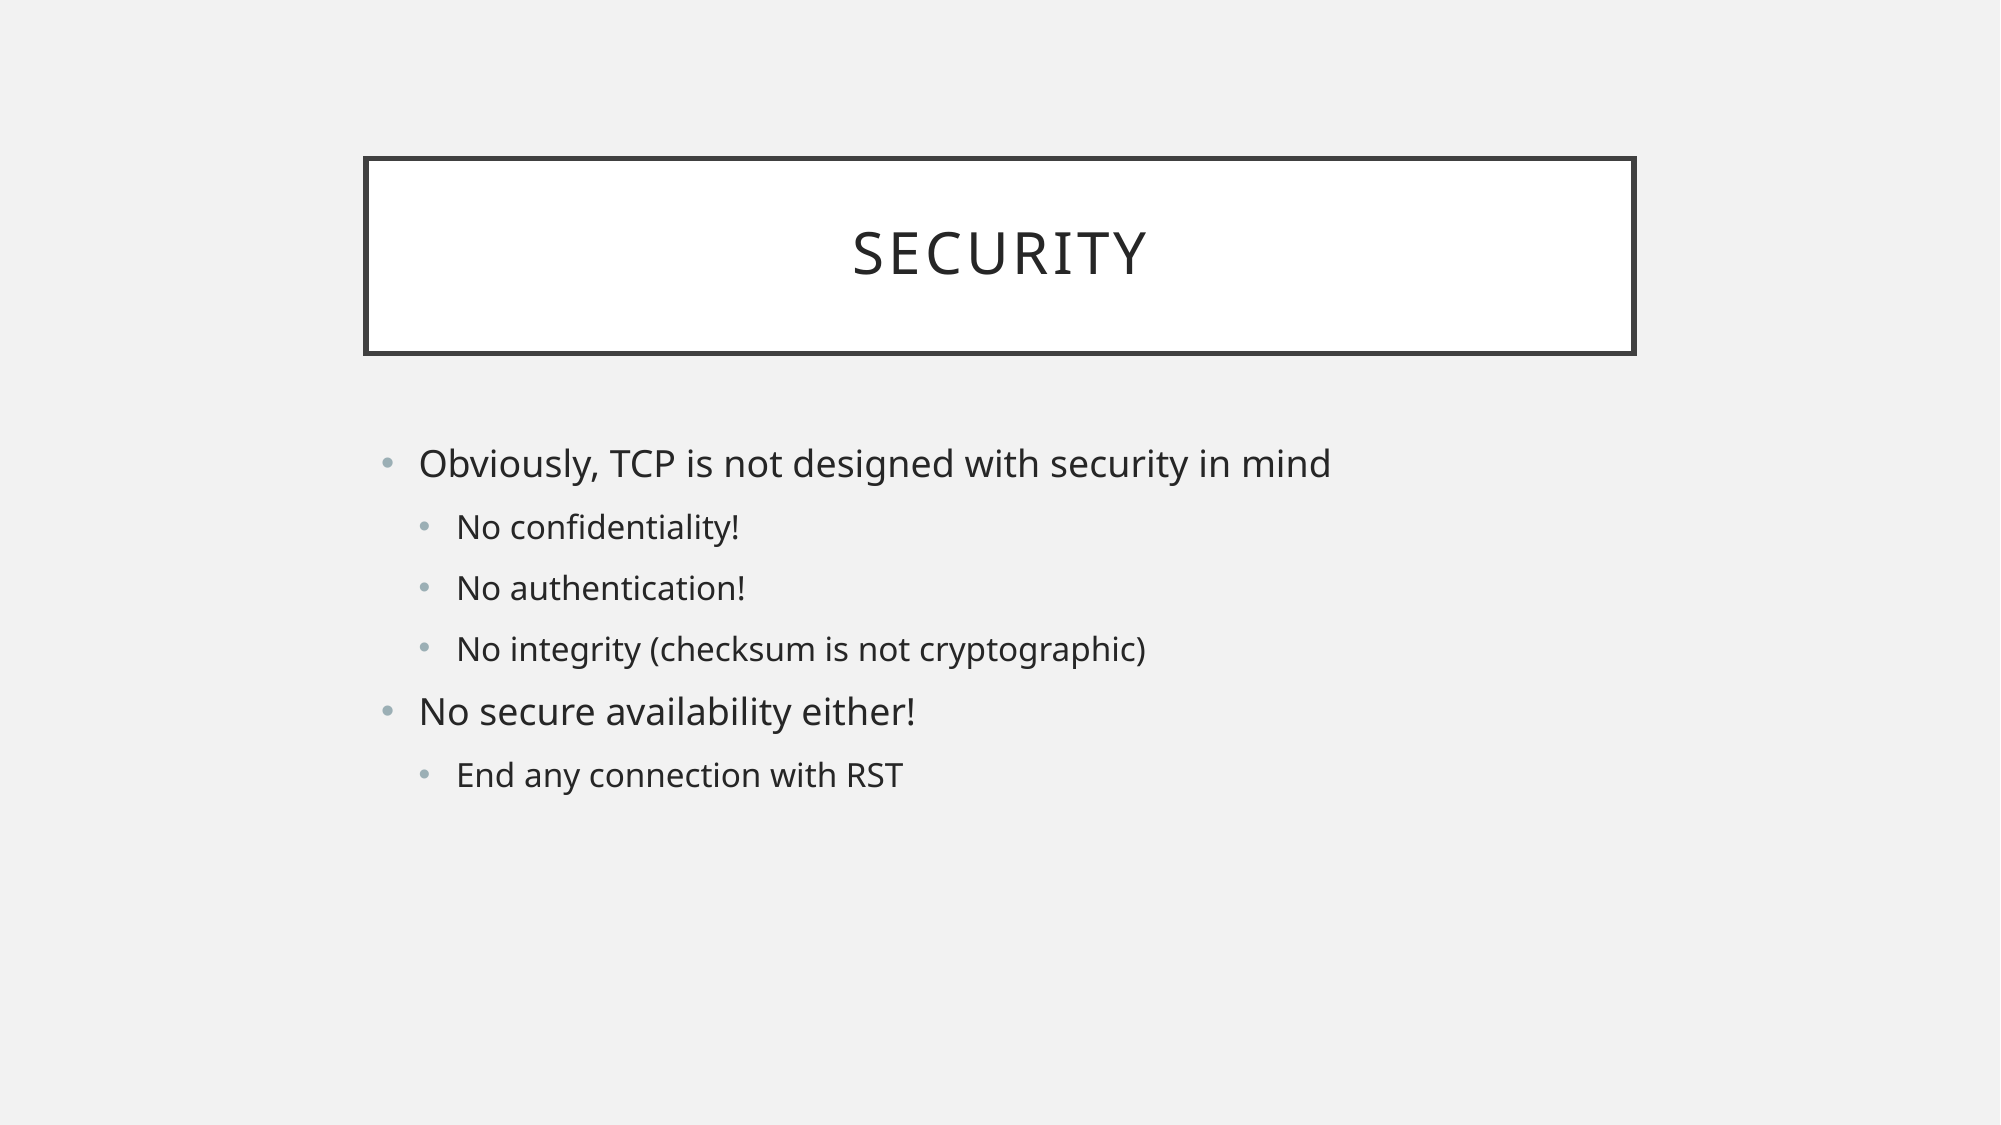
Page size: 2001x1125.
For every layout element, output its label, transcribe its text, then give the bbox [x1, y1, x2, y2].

list Obviously, TCP is not designed with security in mind No confidentiality! No authentication! No integrity (checksum is not cryptographic) No secure availability either! End any connection with RST [366, 432, 1634, 942]
title Security [363, 156, 1637, 356]
